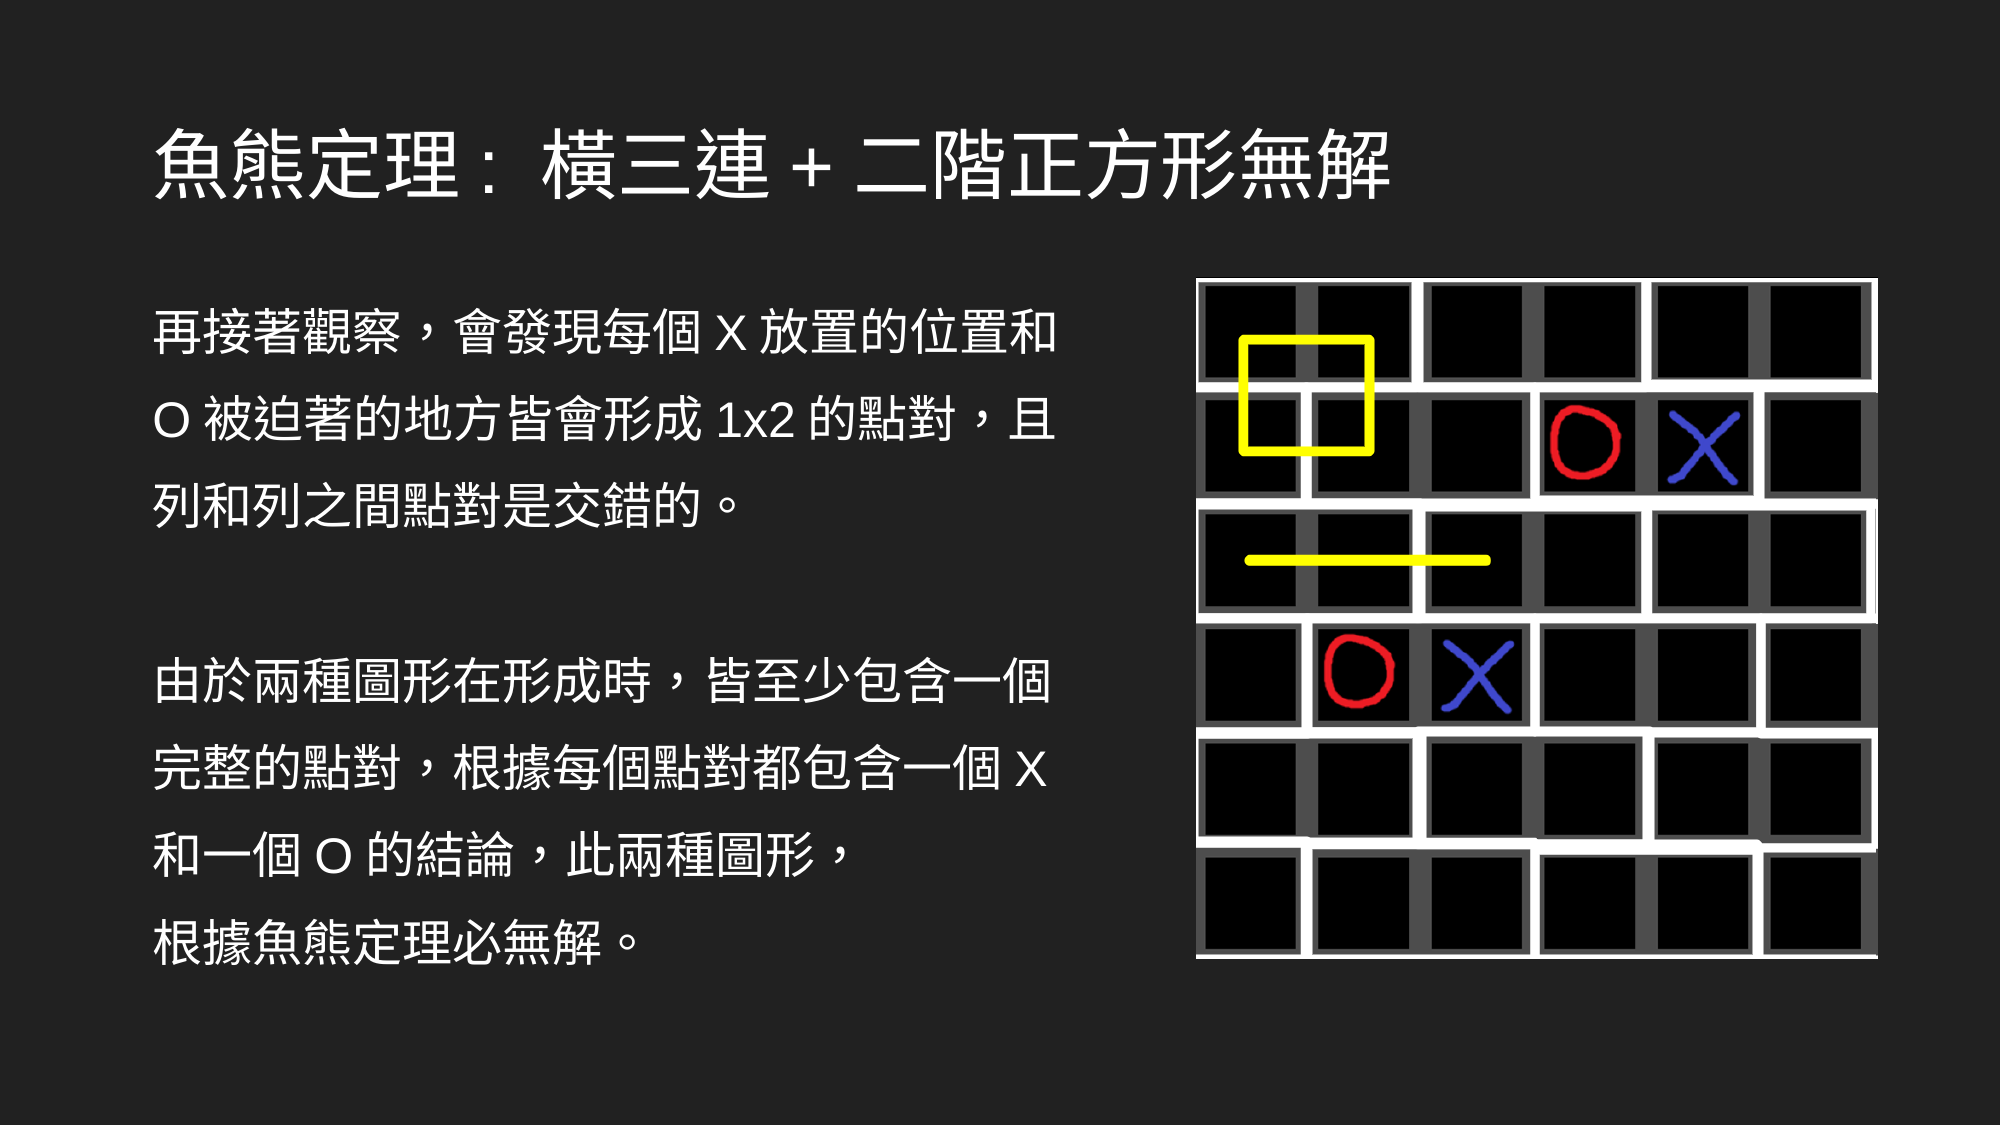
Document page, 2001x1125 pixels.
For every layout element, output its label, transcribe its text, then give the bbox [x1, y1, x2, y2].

title 魚熊定理: 橫三連+二階正方形無解 [137, 59, 1863, 278]
list 再接著觀察，會發現每個X放置的位置和 O被迫著的地方皆會形成1x2的點對，且 列和列之間點對是交錯的。 由於兩種圖形在形成時，皆至少包含一個 完整的點對，根據每個點對都包含一個X 和一個O的結論，此兩種圖形， 根據魚熊定理必無解。 [137, 299, 1863, 1014]
picture [1196, 277, 1879, 959]
